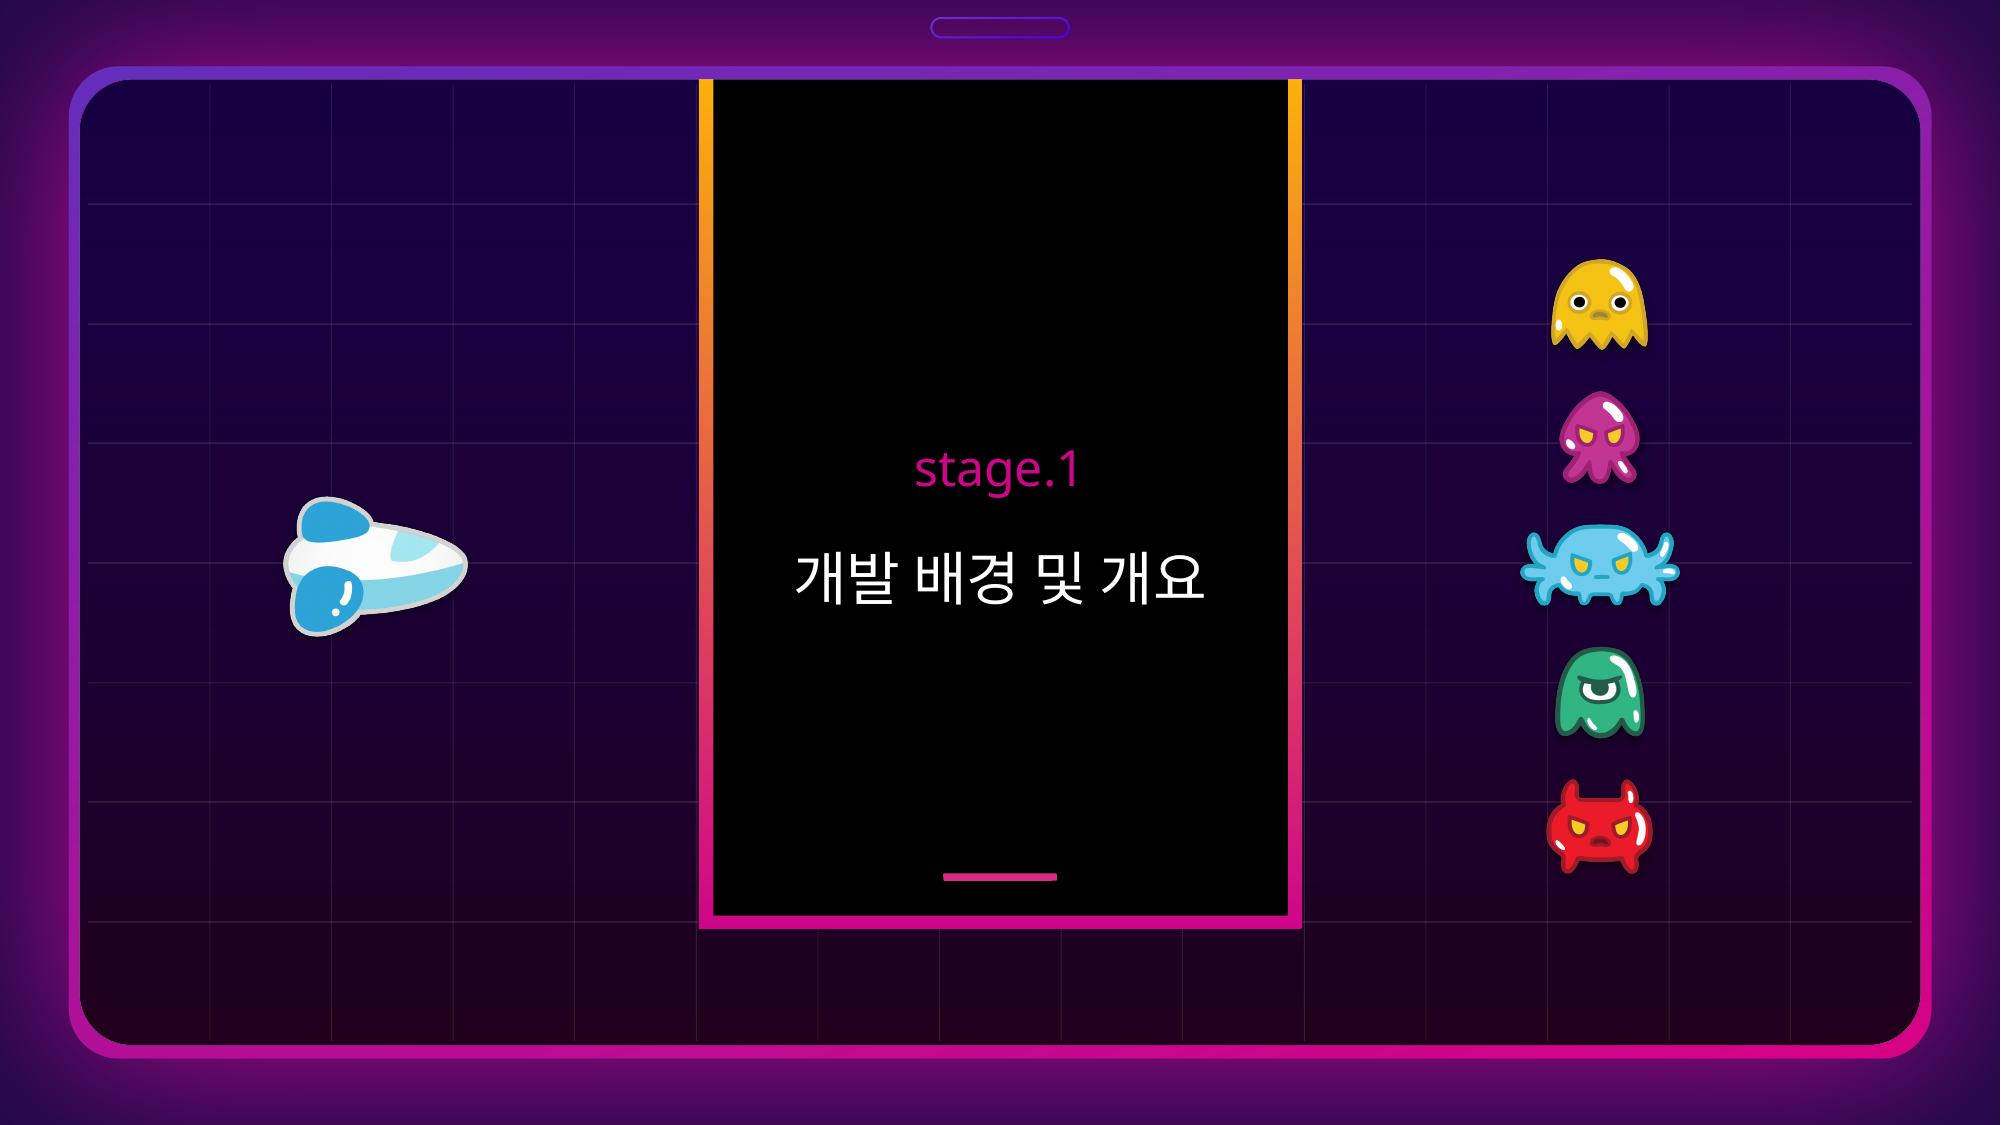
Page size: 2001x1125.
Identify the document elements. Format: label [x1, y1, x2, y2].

text_box [750, 429, 1250, 620]
picture [0, 0, 2000, 1125]
